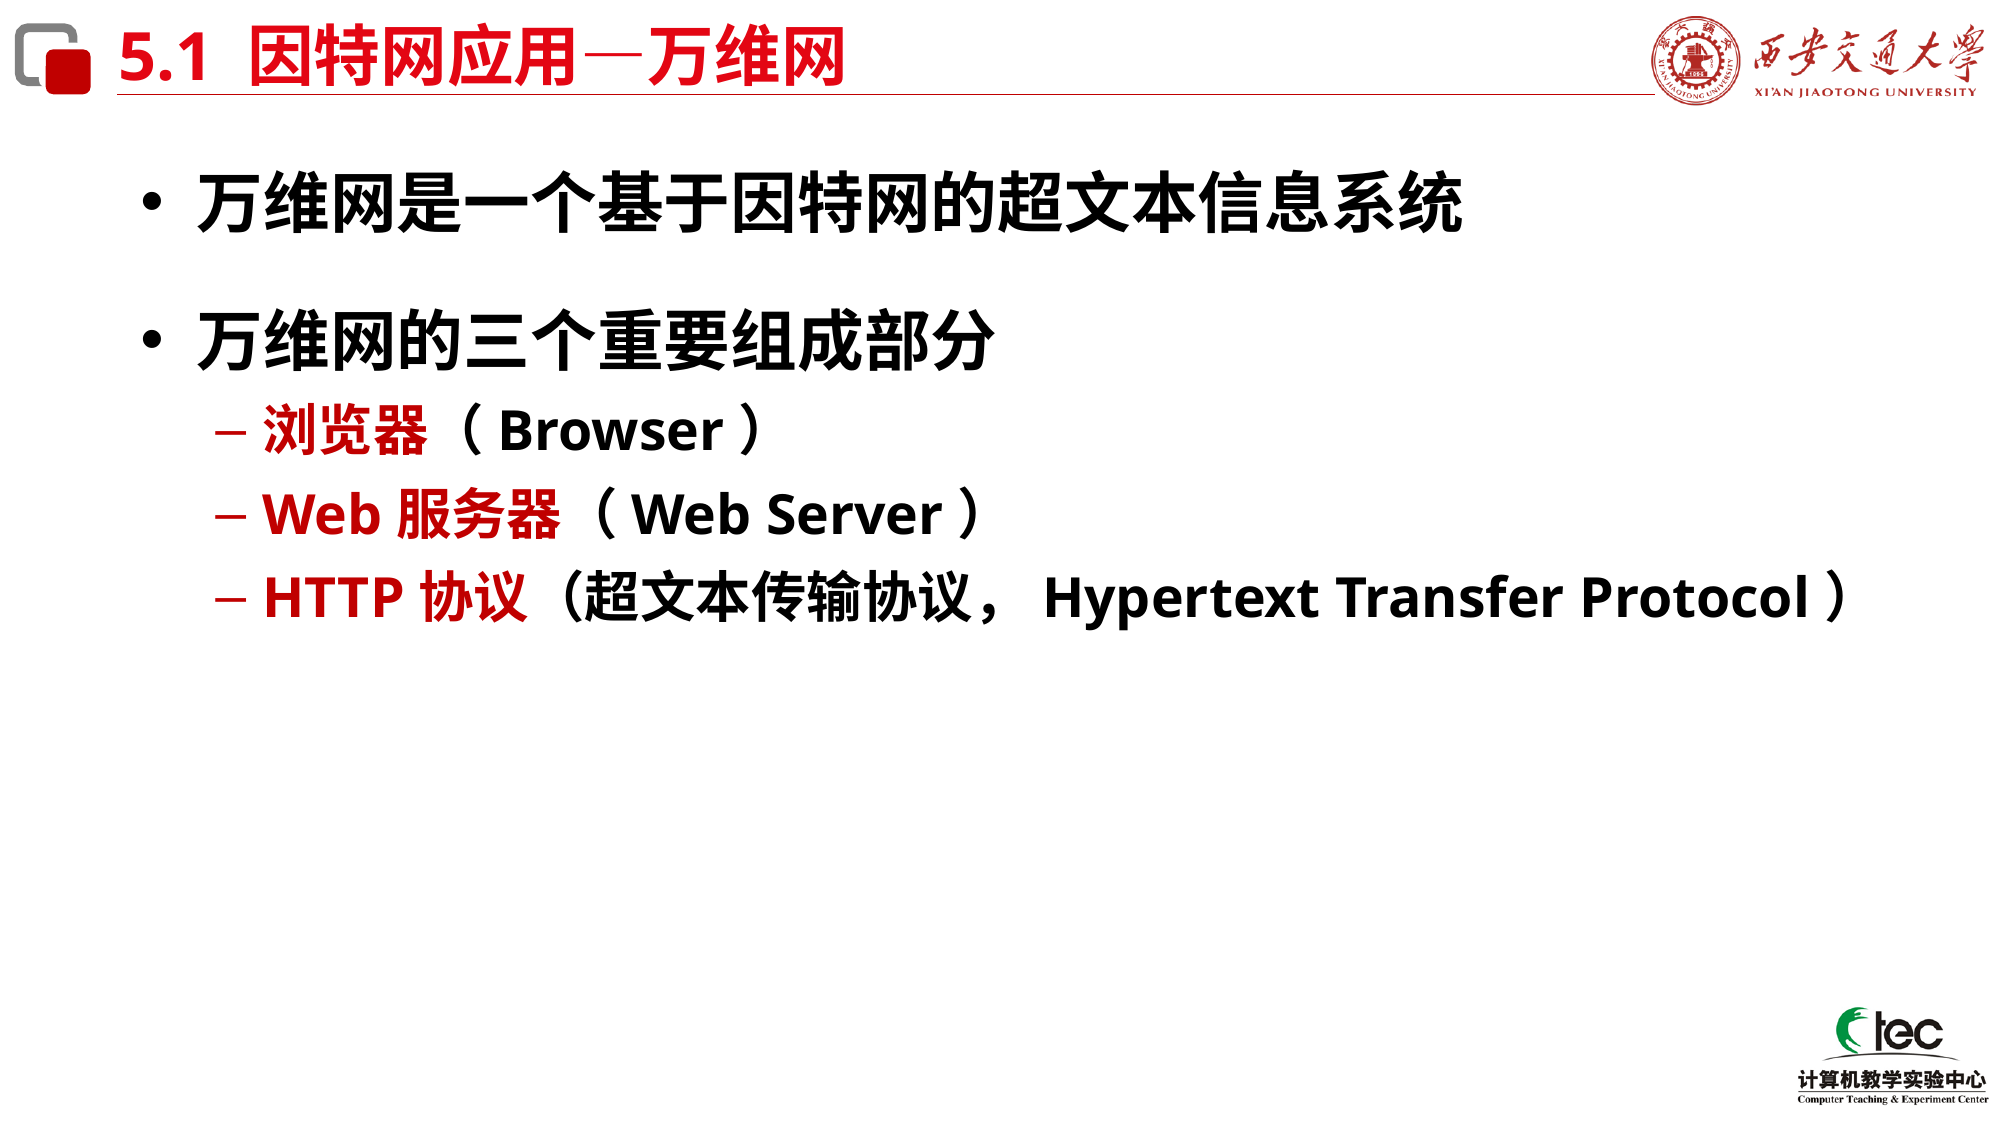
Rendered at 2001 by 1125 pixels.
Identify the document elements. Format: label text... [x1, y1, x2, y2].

picture [1647, 12, 1995, 109]
text_box 万维网是一个基于因特网的超文本信息系统 万维网的三个重要组成部分 浏览器（Browser） Web服务器（Web Server） HTTP协议（超文本传输协议，Hypertext Transfer Protocol） [125, 152, 1940, 883]
picture [1788, 993, 2000, 1125]
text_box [19, 27, 91, 95]
text_box 5.1 因特网应用—万维网 [103, 6, 1222, 102]
